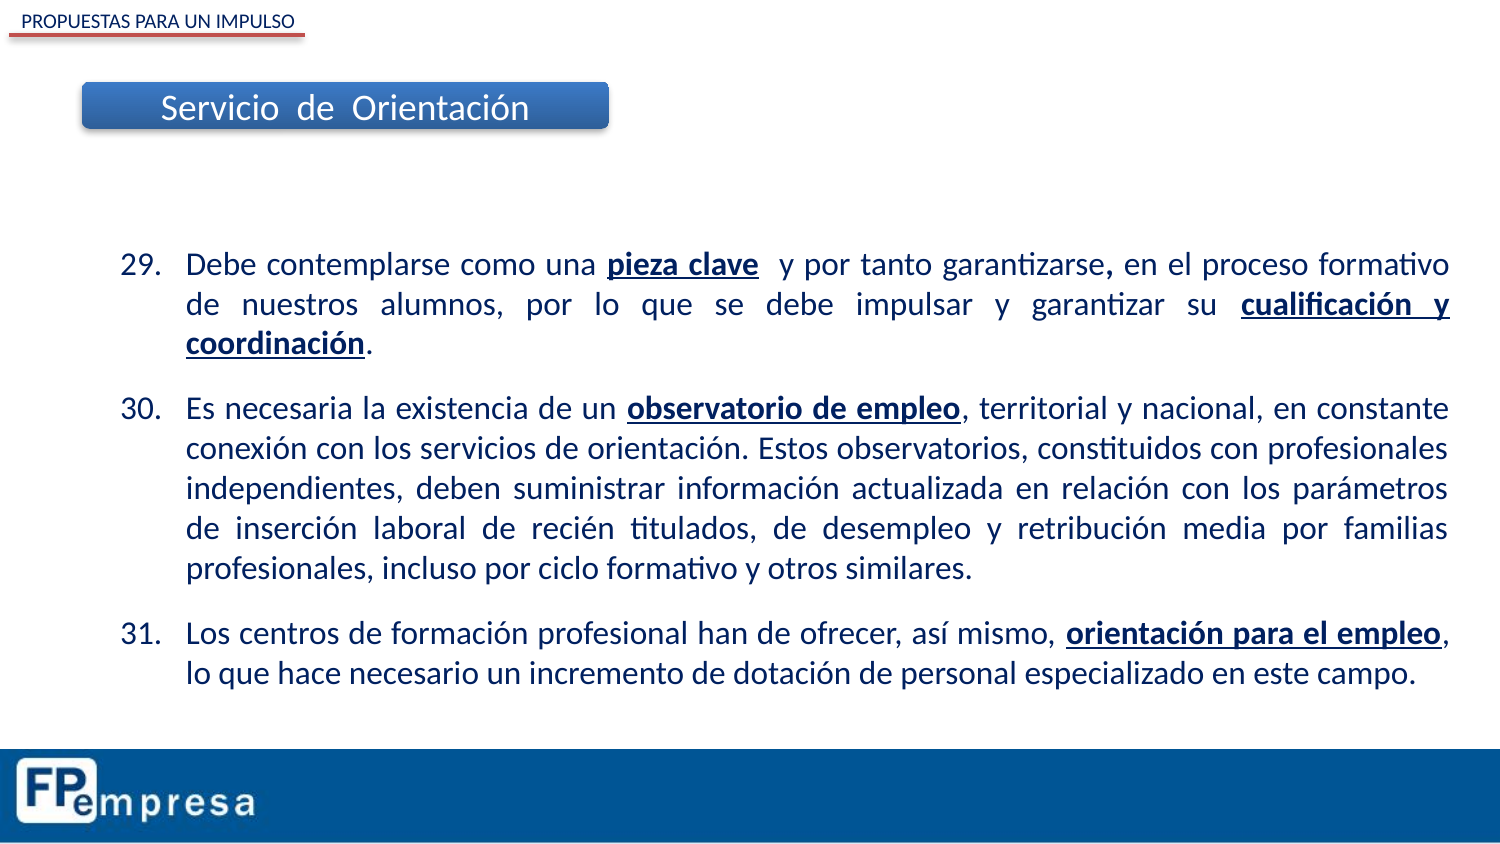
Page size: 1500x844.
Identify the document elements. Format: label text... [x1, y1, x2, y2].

text_box Servicio de Orientación [81, 81, 610, 129]
picture [0, 749, 1500, 844]
text_box Debe contemplarse como una pieza clave y por tanto garantizarse, en el proceso formativo de nuestros alumnos, por lo que se debe impulsar y garantizar su cualificación y coordinación. Es necesaria la existencia de un observatorio de empleo, territorial y nacional, en constante conexión con los servicios de orientación. Estos observatorios, constituidos con profesionales independientes, deben suministrar información actualizada en relación con los parámetros de inserción laboral de recién titulados, de desempleo y retribución media por familias profesionales, incluso por ciclo formativo y otros similares. Los centros de formación profesional han de ofrecer, así mismo, orientación para el empleo, lo que hace necesario un incremento de dotación de personal especializado en este campo. [105, 234, 1465, 699]
text_box PROPUESTAS PARA UN IMPULSO [0, 0, 317, 40]
